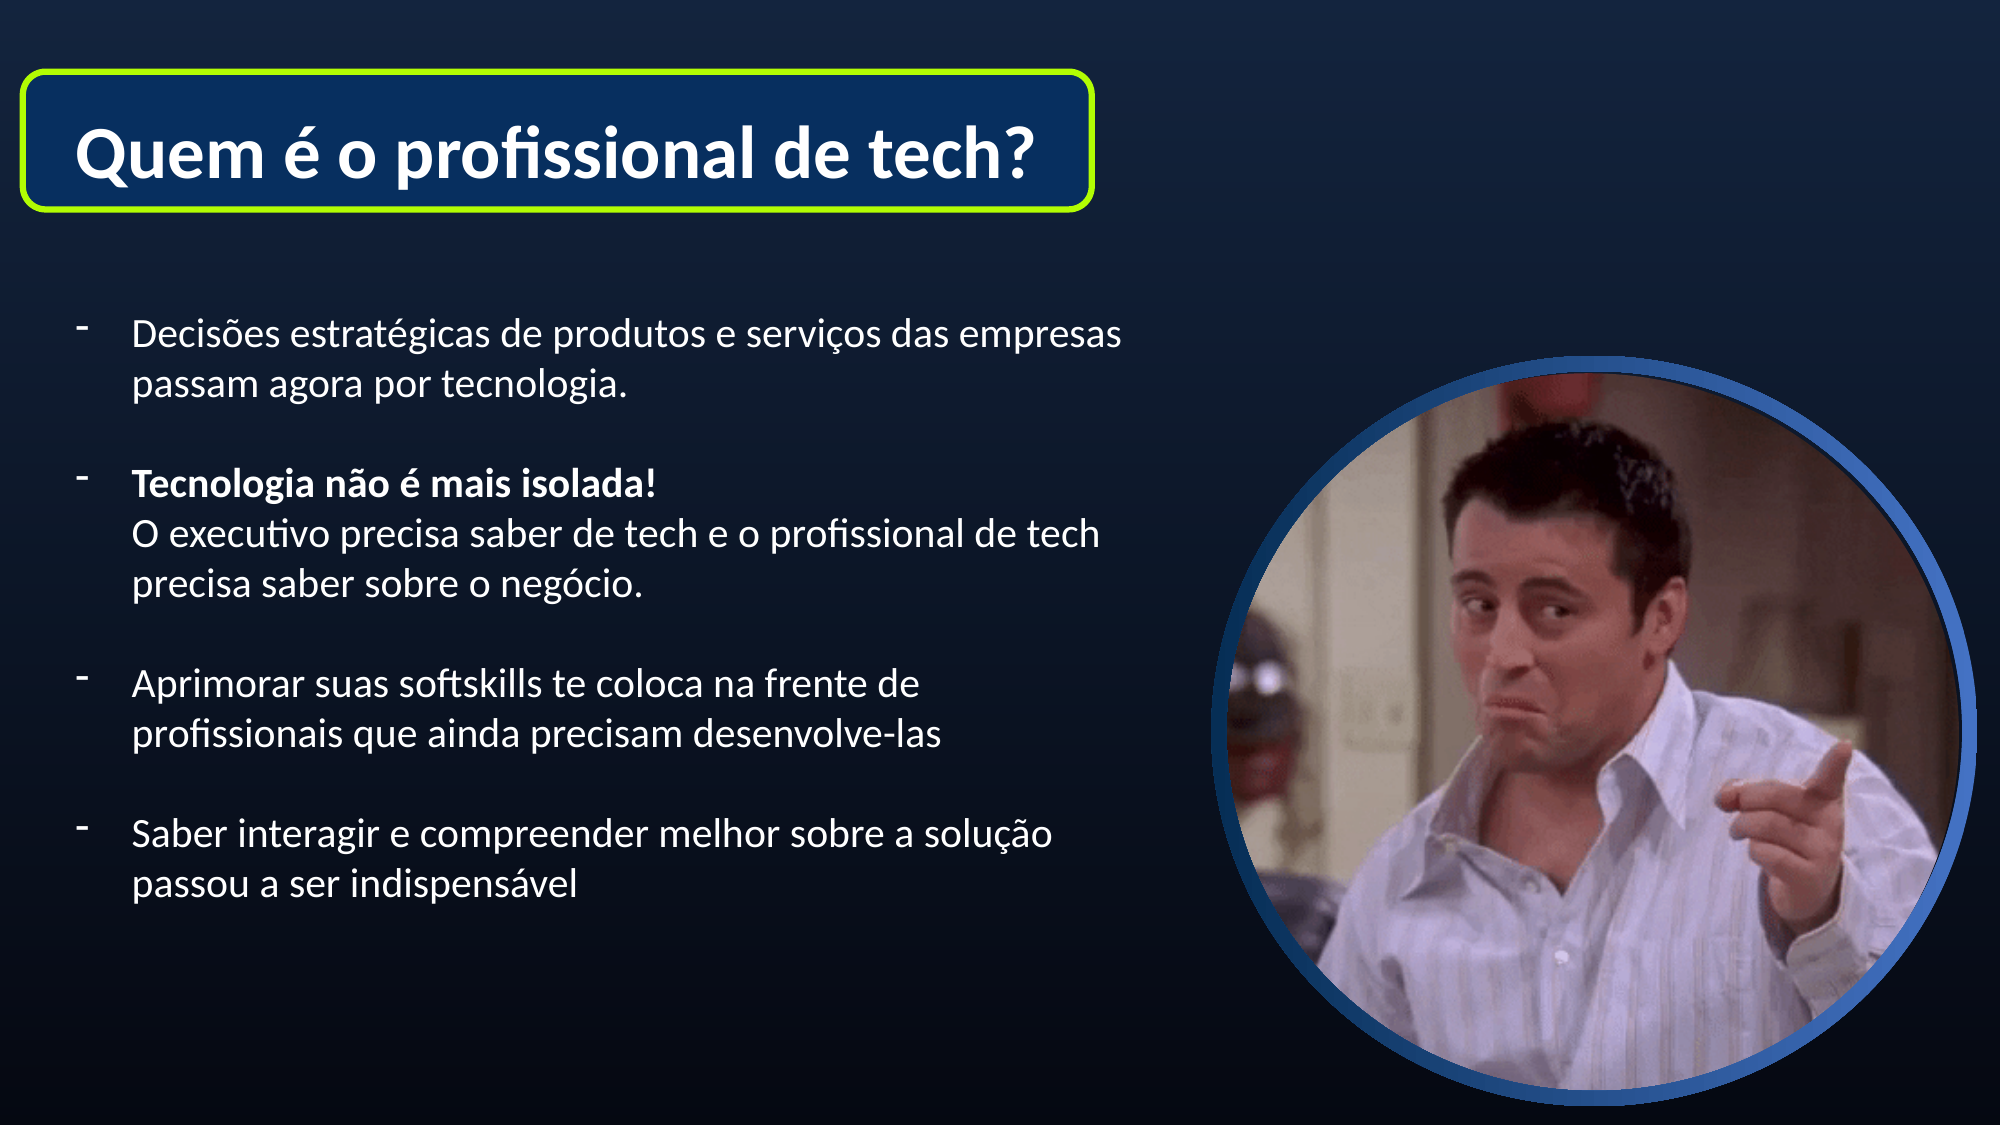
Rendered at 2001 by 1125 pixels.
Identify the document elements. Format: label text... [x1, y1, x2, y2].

text_box [1960, 615, 1979, 847]
text_box Decisões estratégicas de produtos e serviços das empresas passam agora por tecnologia. Tecnologia não é mais isolada! O executivo precisa saber de tech e o profissional de tech precisa saber sobre o negócio. Aprimorar suas softskills te coloca na frente de profissionais que ainda precisam desenvolve-las Saber interagir e compreender melhor sobre a solução passou a ser indispensável [60, 297, 1151, 1063]
text_box [0, 0, 2000, 1125]
text_box [21, 70, 1093, 211]
text_box [1476, 354, 1713, 373]
text_box Quem é o profissional de tech? [60, 95, 1130, 201]
picture [1217, 373, 1960, 1098]
text_box [1210, 660, 1217, 802]
text_box [1509, 1098, 1679, 1108]
